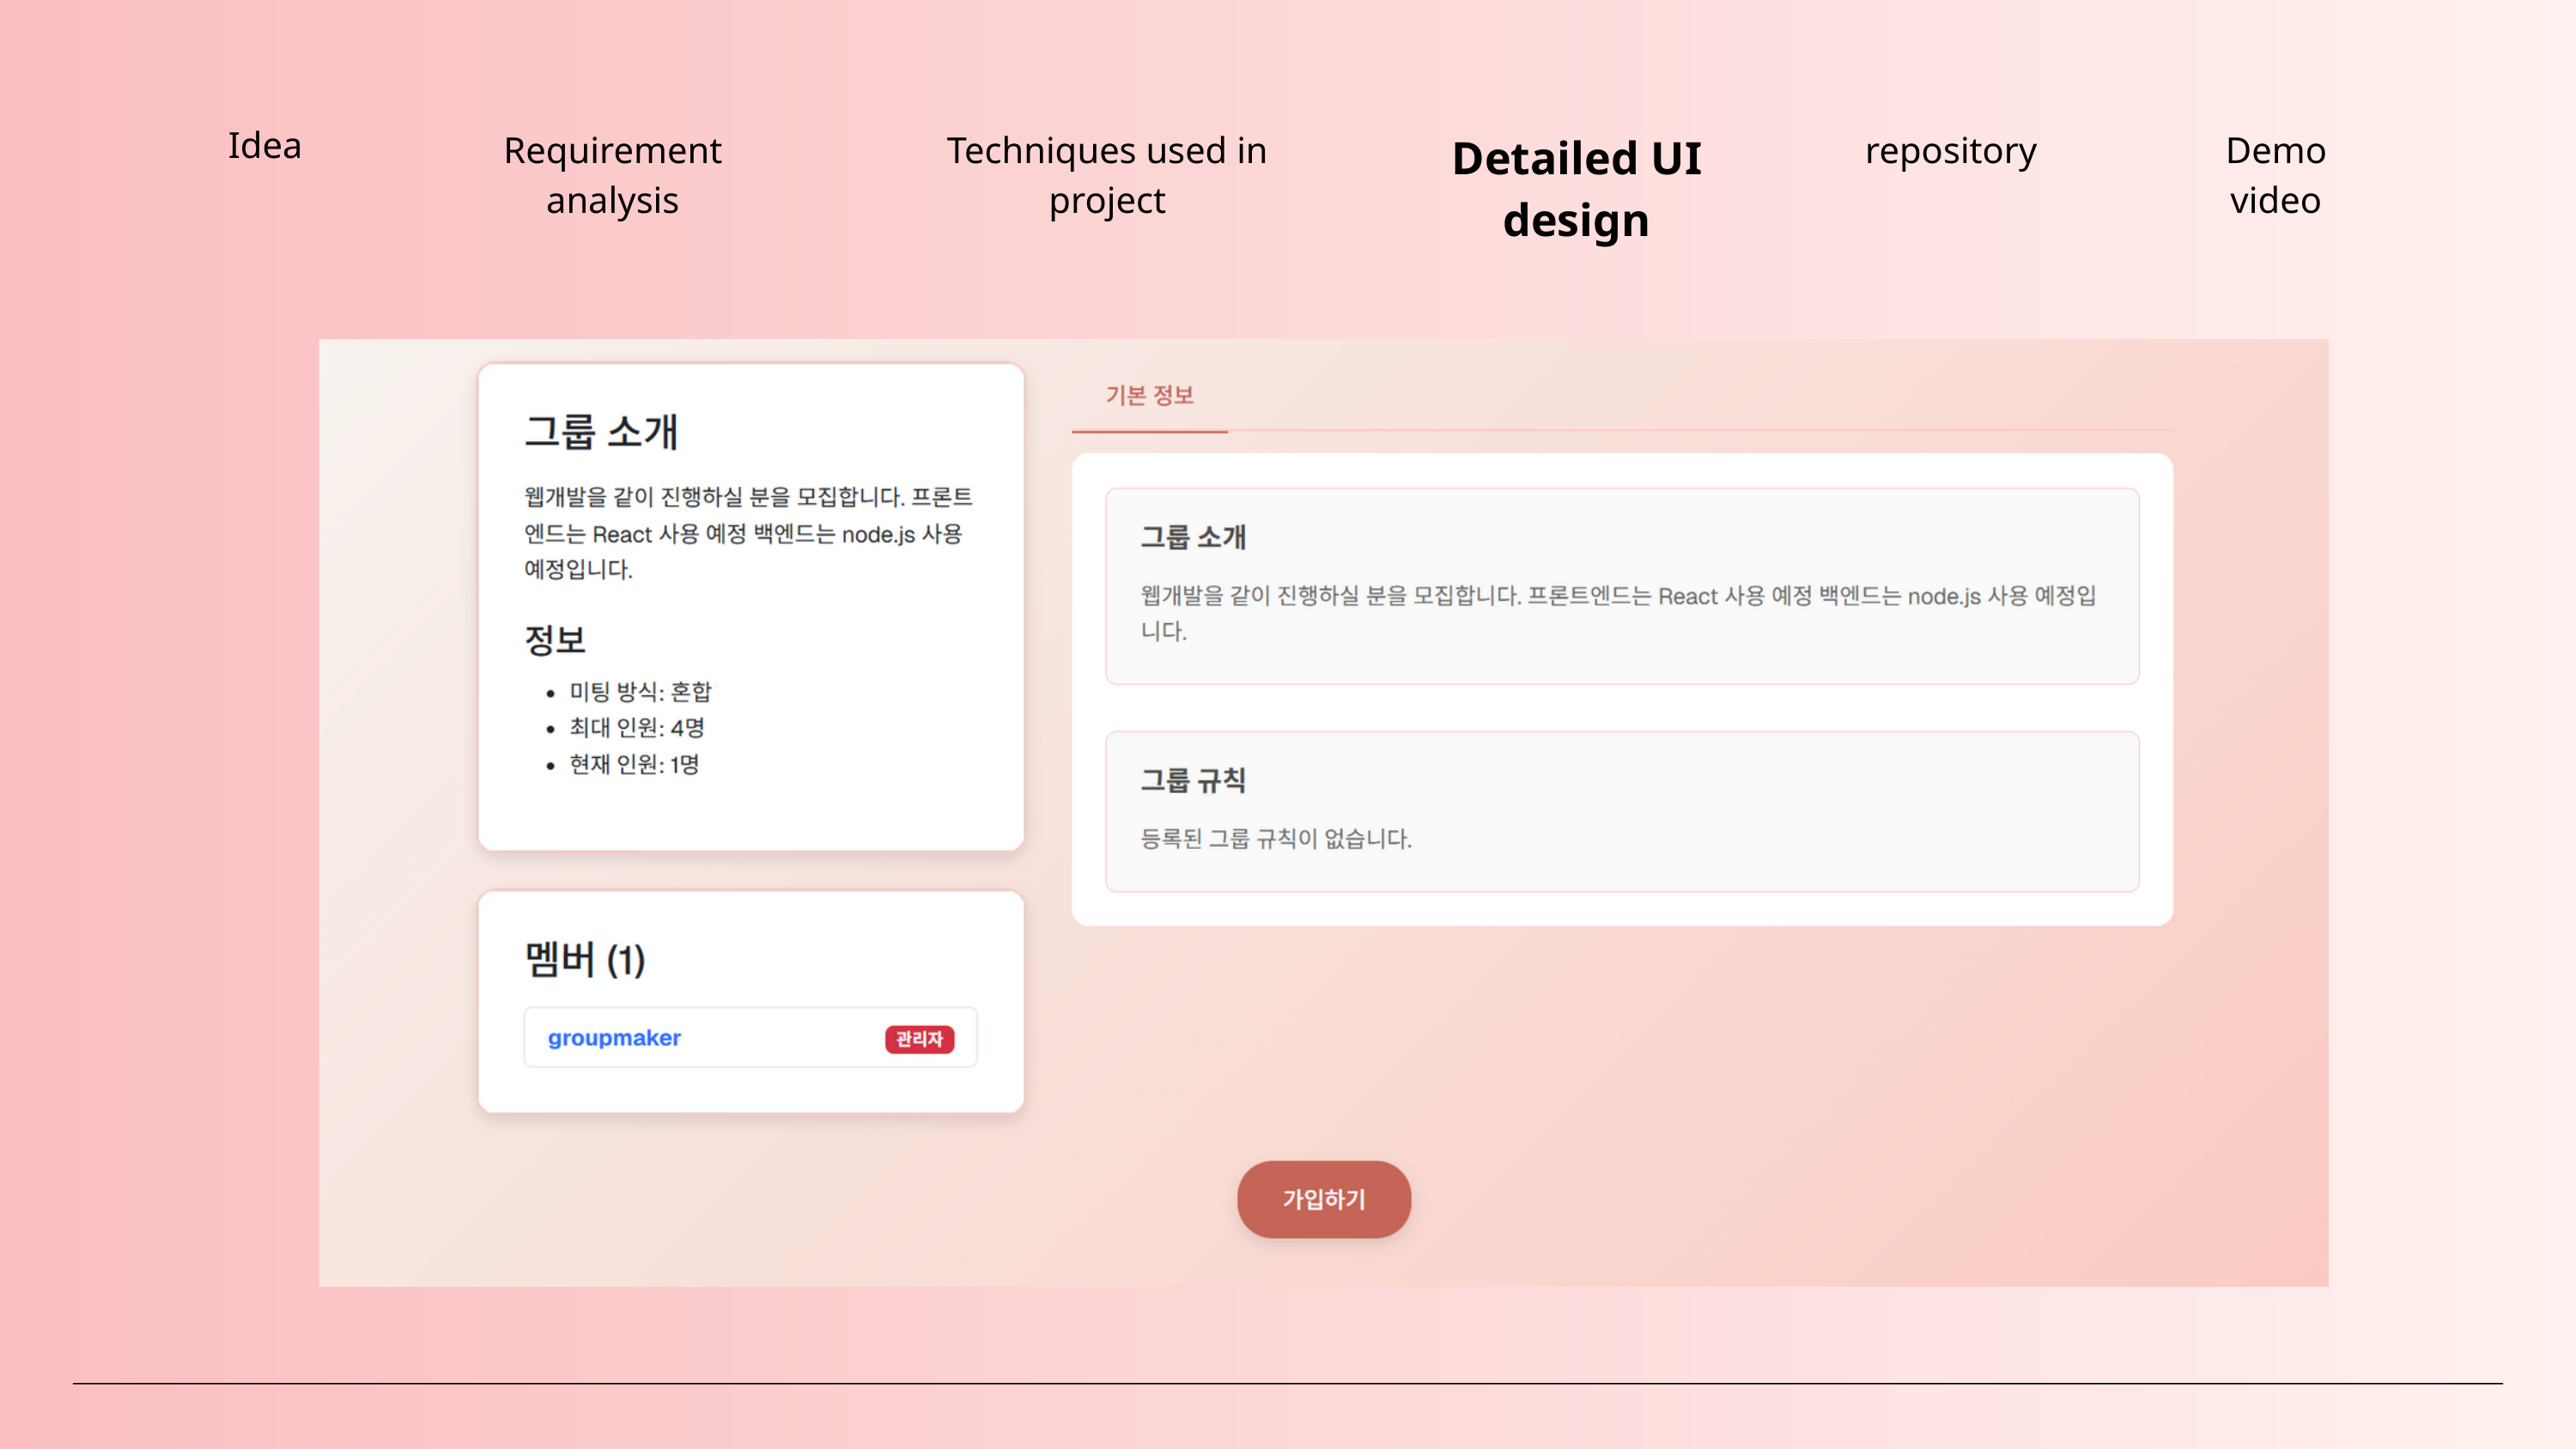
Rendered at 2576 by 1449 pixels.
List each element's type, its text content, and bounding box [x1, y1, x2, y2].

text_box repository [1830, 120, 2073, 171]
text_box Techniques used in project [891, 120, 1324, 221]
text_box [319, 339, 2329, 1287]
text_box Idea [92, 115, 440, 166]
text_box Demo video [2177, 120, 2376, 221]
text_box Detailed UI design [1428, 120, 1726, 246]
text_box Requirement analysis [439, 120, 787, 221]
